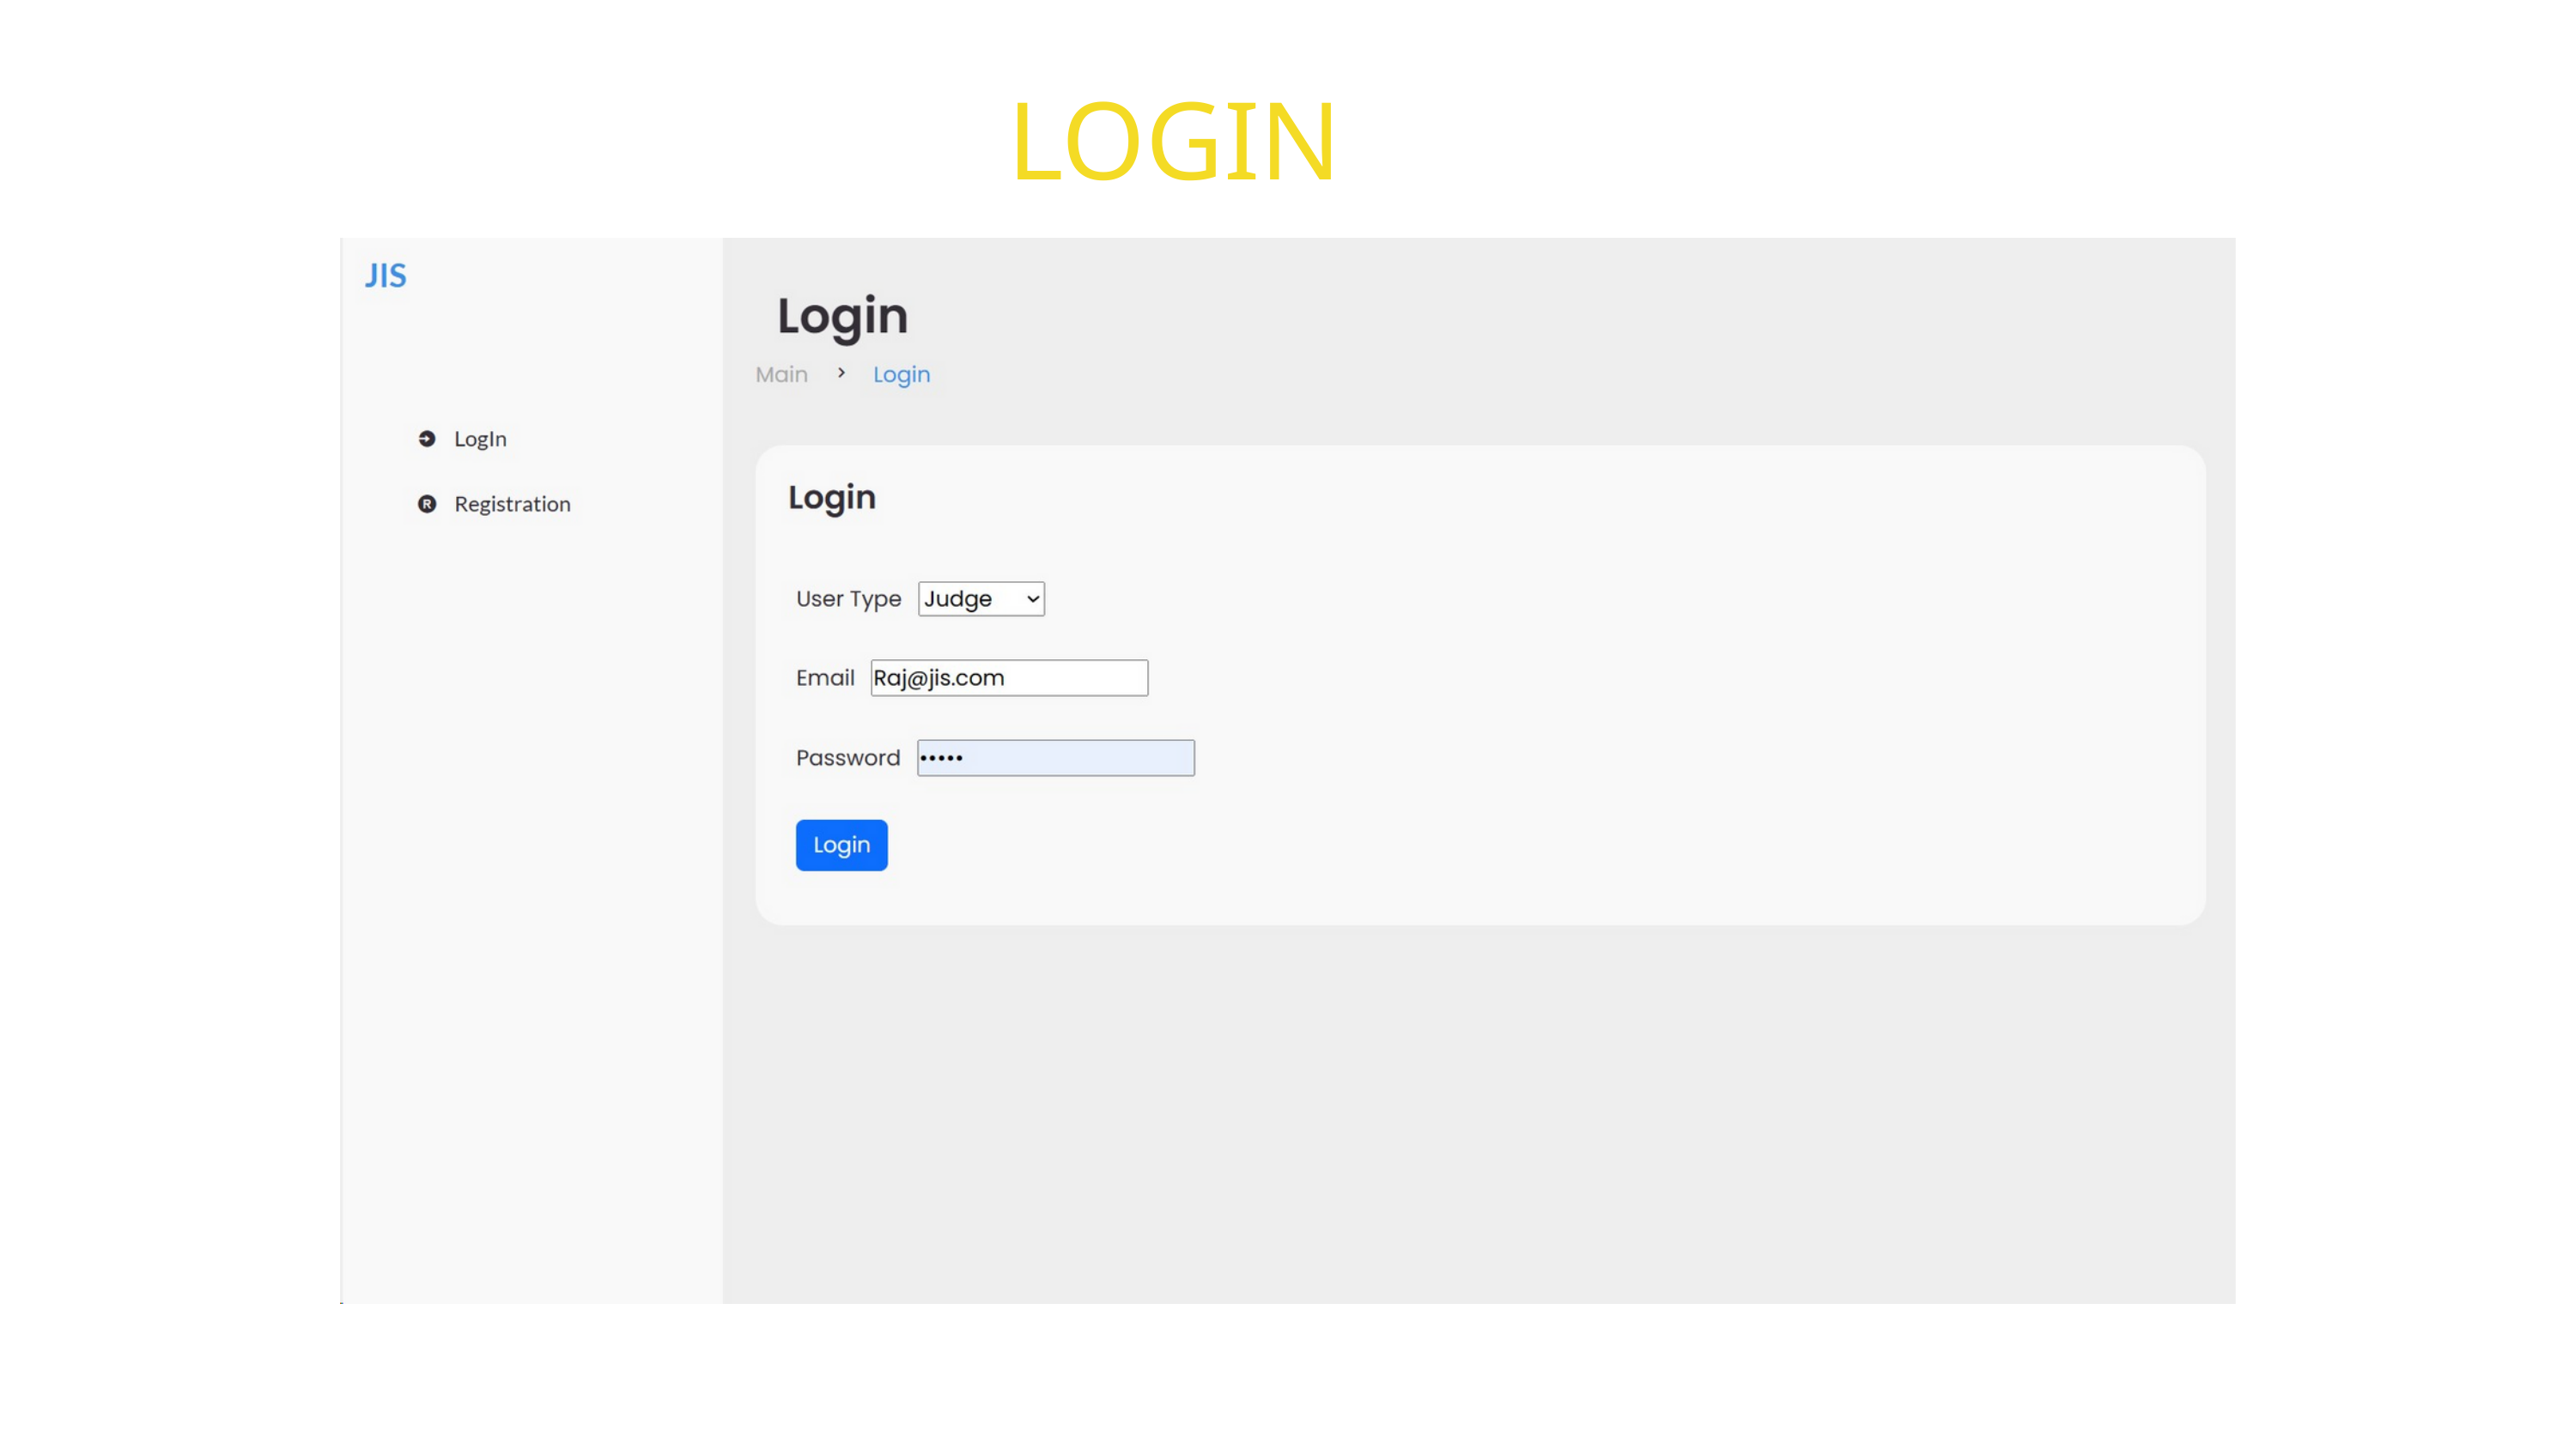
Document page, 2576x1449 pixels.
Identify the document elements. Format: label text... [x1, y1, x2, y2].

text_box [340, 238, 2236, 1304]
text_box LOGIN [709, 104, 1641, 202]
